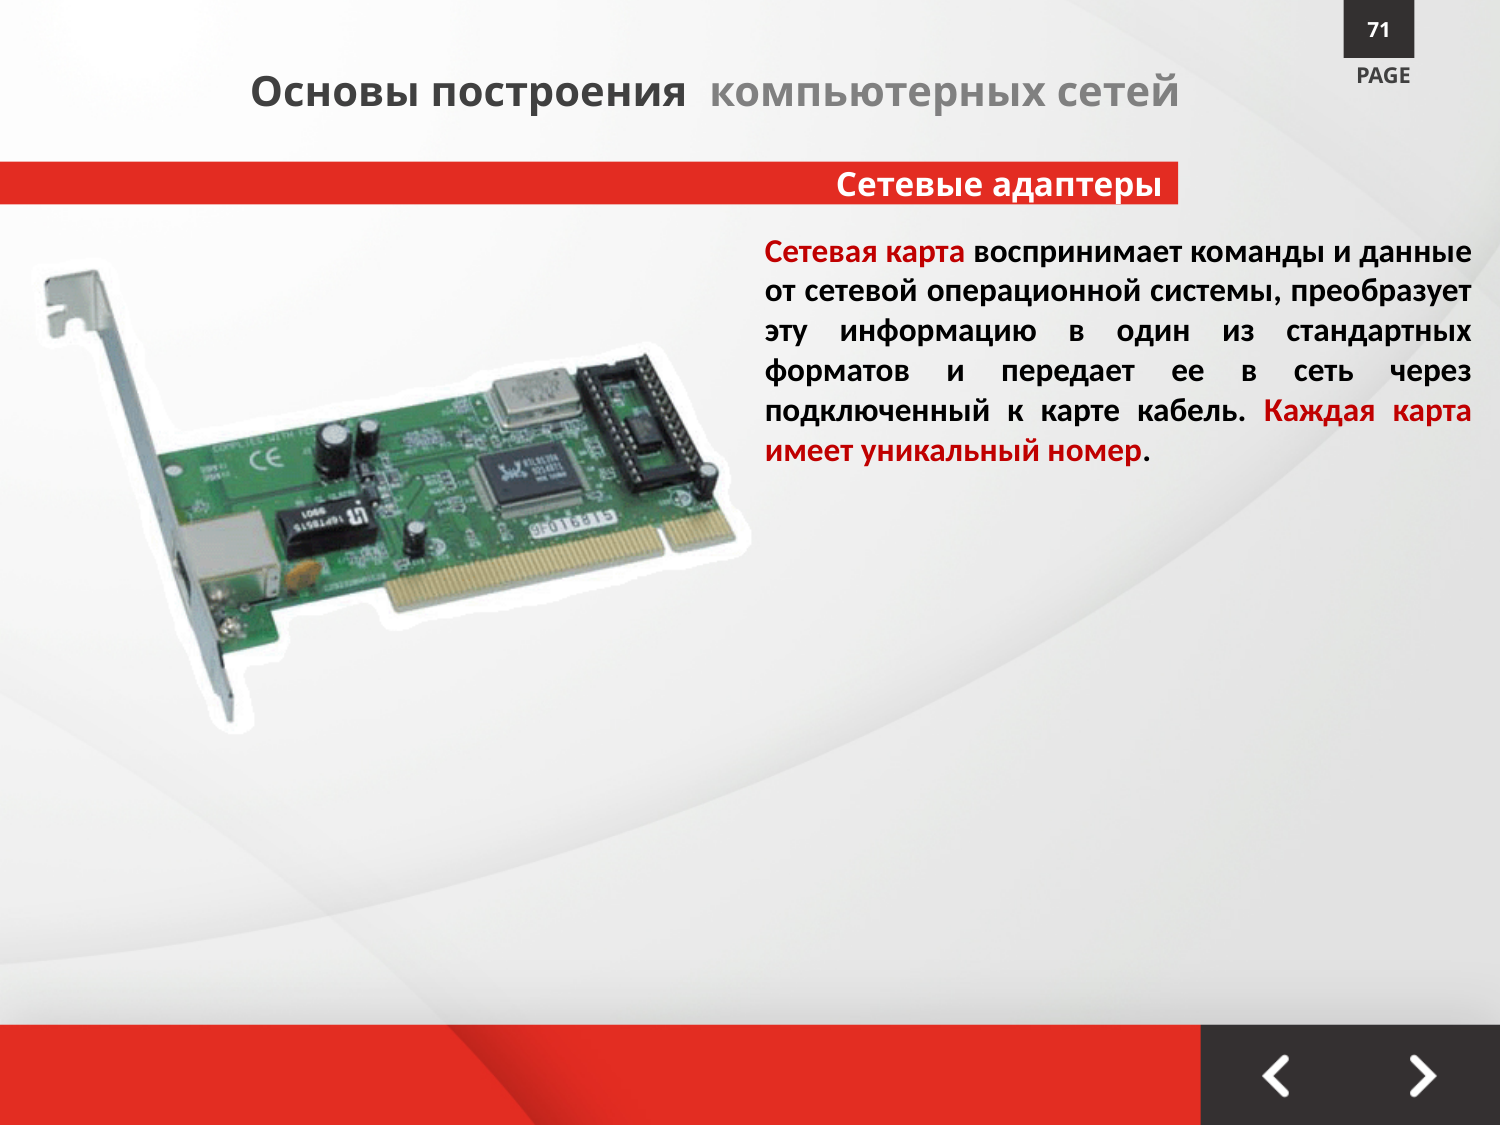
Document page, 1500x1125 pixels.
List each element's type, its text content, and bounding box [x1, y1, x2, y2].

picture [0, 0, 1500, 1125]
text_box Сетевая карта воспринимает команды и данные от сетевой операционной системы, преобразует эту информацию в один из стандартных форматов и передает ее в сеть через подключенный к карте кабель. Каждая карта имеет уникальный номер. [801, 221, 1488, 476]
text_box Основы построения компьютерных сетей [22, 57, 1196, 123]
text_box 71 [1342, 0, 1417, 60]
text_box PAGE [1341, 54, 1426, 96]
subtitle Сетевые адаптеры [0, 161, 1179, 205]
